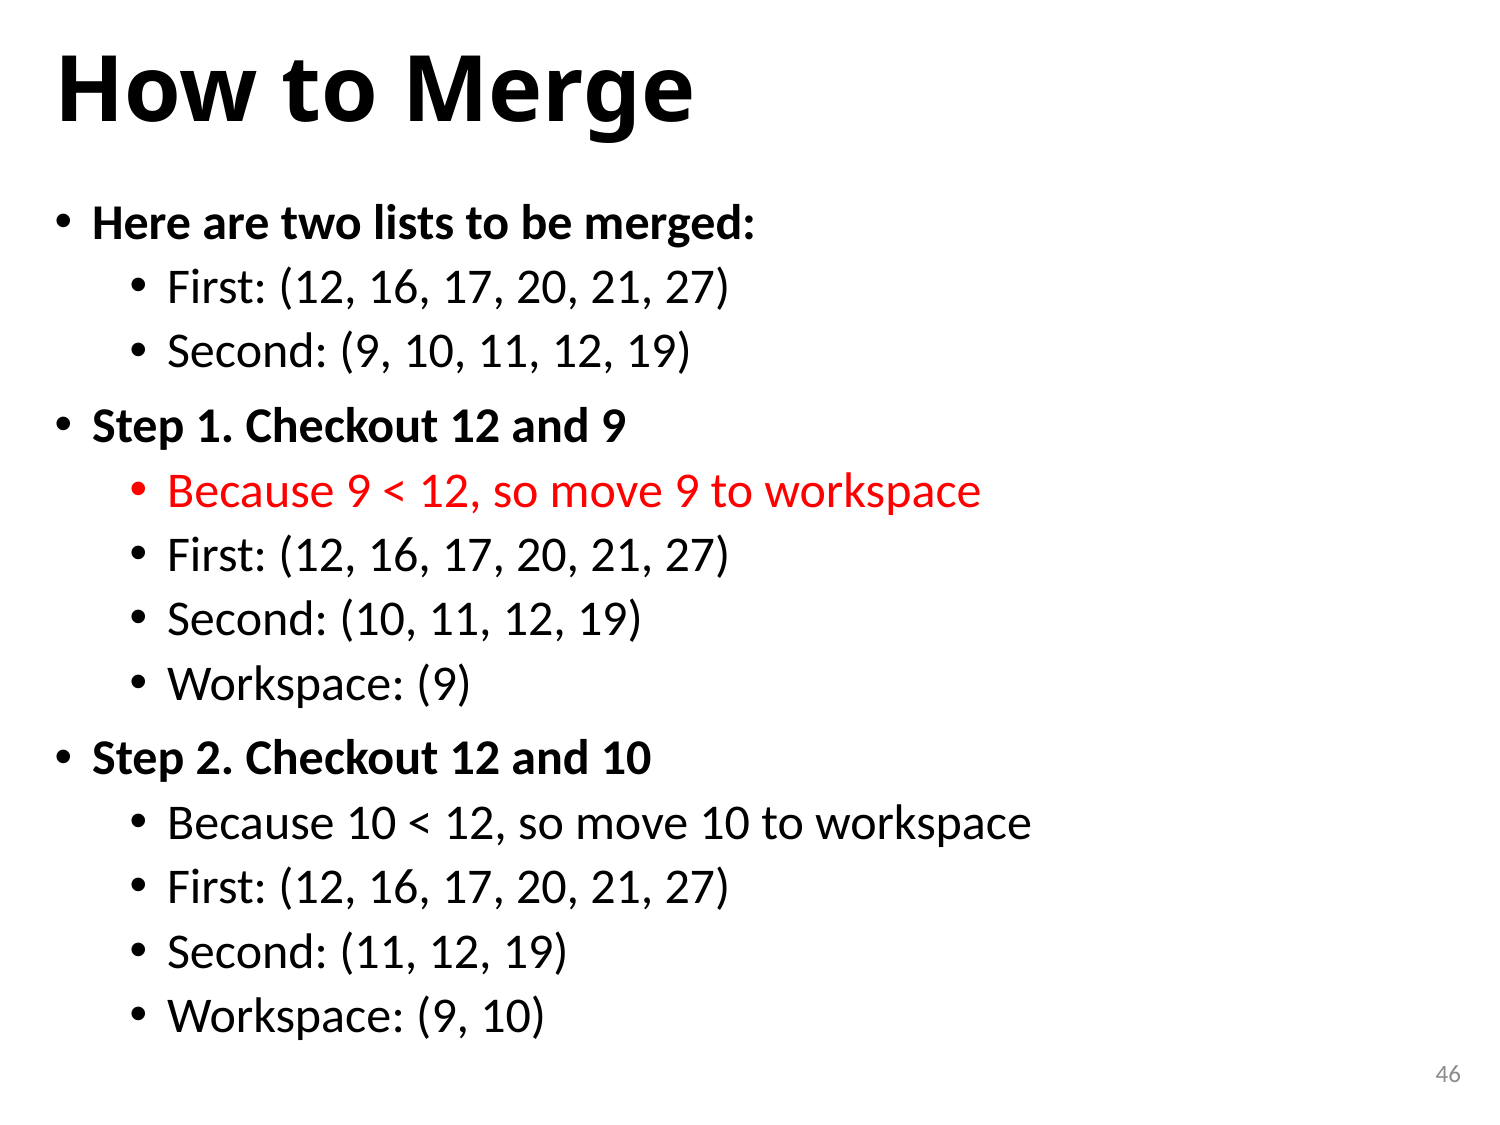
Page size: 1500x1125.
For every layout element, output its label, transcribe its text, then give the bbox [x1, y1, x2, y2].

title How to Merge [39, 22, 1461, 161]
list Here are two lists to be merged: First: (12, 16, 17, 20, 21, 27) Second: (9, 10, 11, 12, 19) Step 1. Checkout 12 and 9 Because 9 < 12, so move 9 to workspace First: (12, 16, 17, 20, 21, 27) Second: (10, 11, 12, 19) Workspace: (9) Step 2. Checkout 12 and 10 Because 10 < 12, so move 10 to workspace First: (12, 16, 17, 20, 21, 27) Second: (11, 12, 19) Workspace: (9, 10) [39, 188, 1461, 1085]
slide_number 46 [1138, 1042, 1477, 1103]
